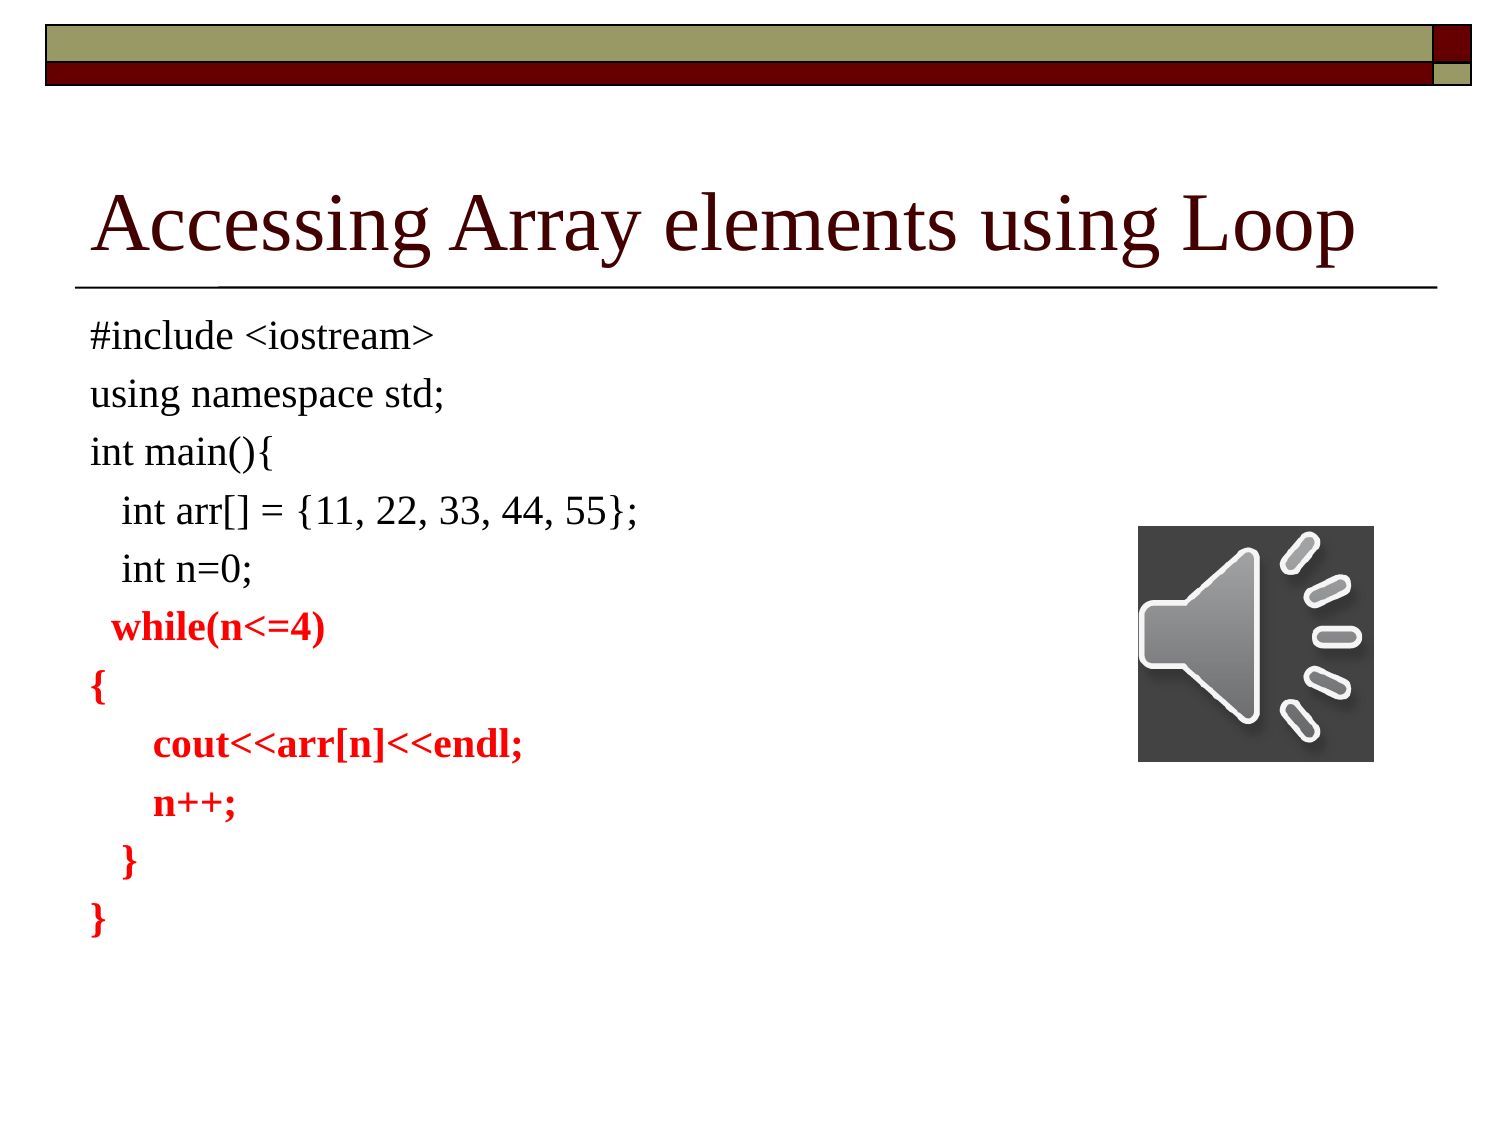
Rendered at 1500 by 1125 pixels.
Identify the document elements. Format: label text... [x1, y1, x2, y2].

title Accessing Array elements using Loop [75, 87, 1425, 275]
list #include <iostream> using namespace std; int main(){ int arr[] = {11, 22, 33, 44, 55}; int n=0; while(n<=4) { cout<<arr[n]<<endl; n++; } } [75, 299, 1425, 1006]
picture [1137, 524, 1375, 763]
